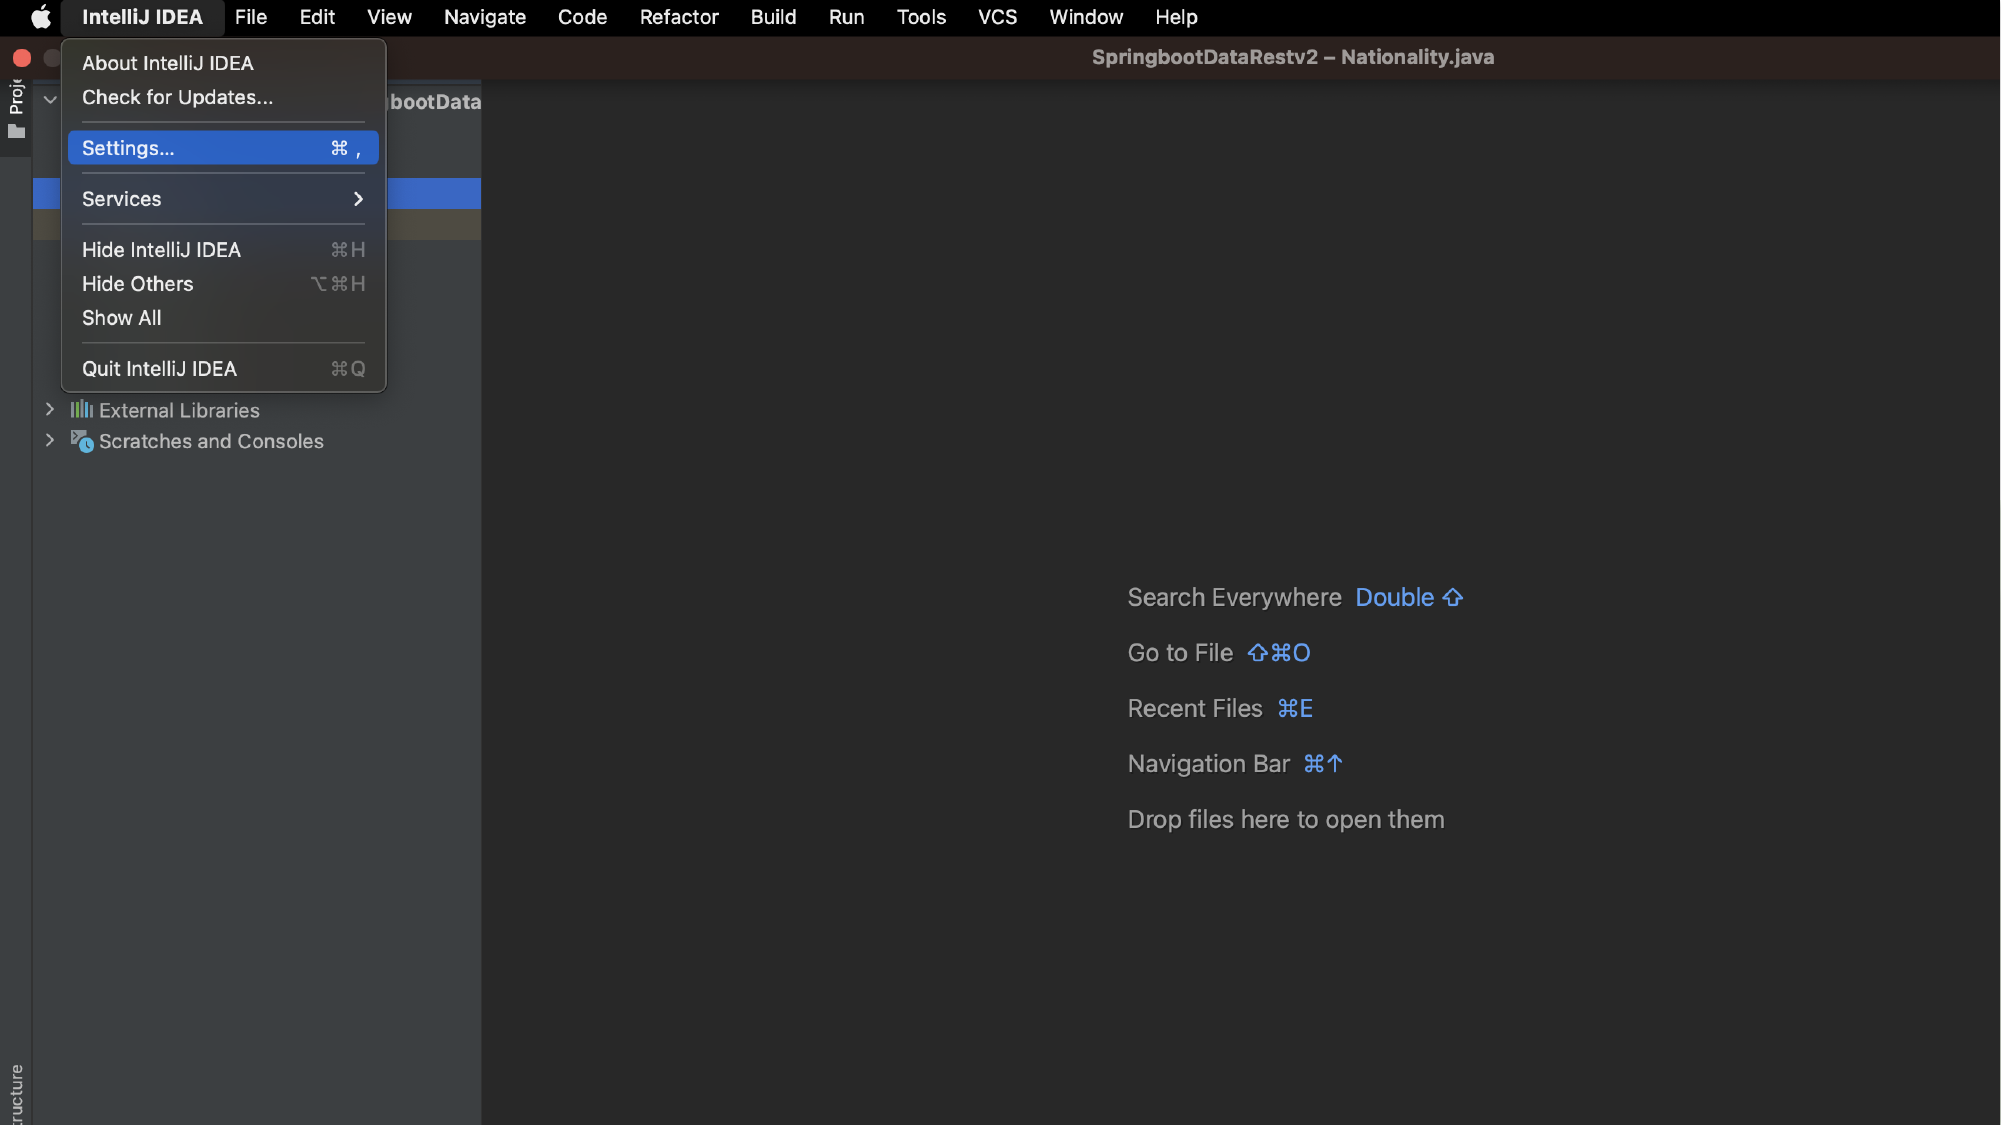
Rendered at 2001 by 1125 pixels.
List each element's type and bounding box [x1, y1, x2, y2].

list [0, 0, 2000, 1125]
